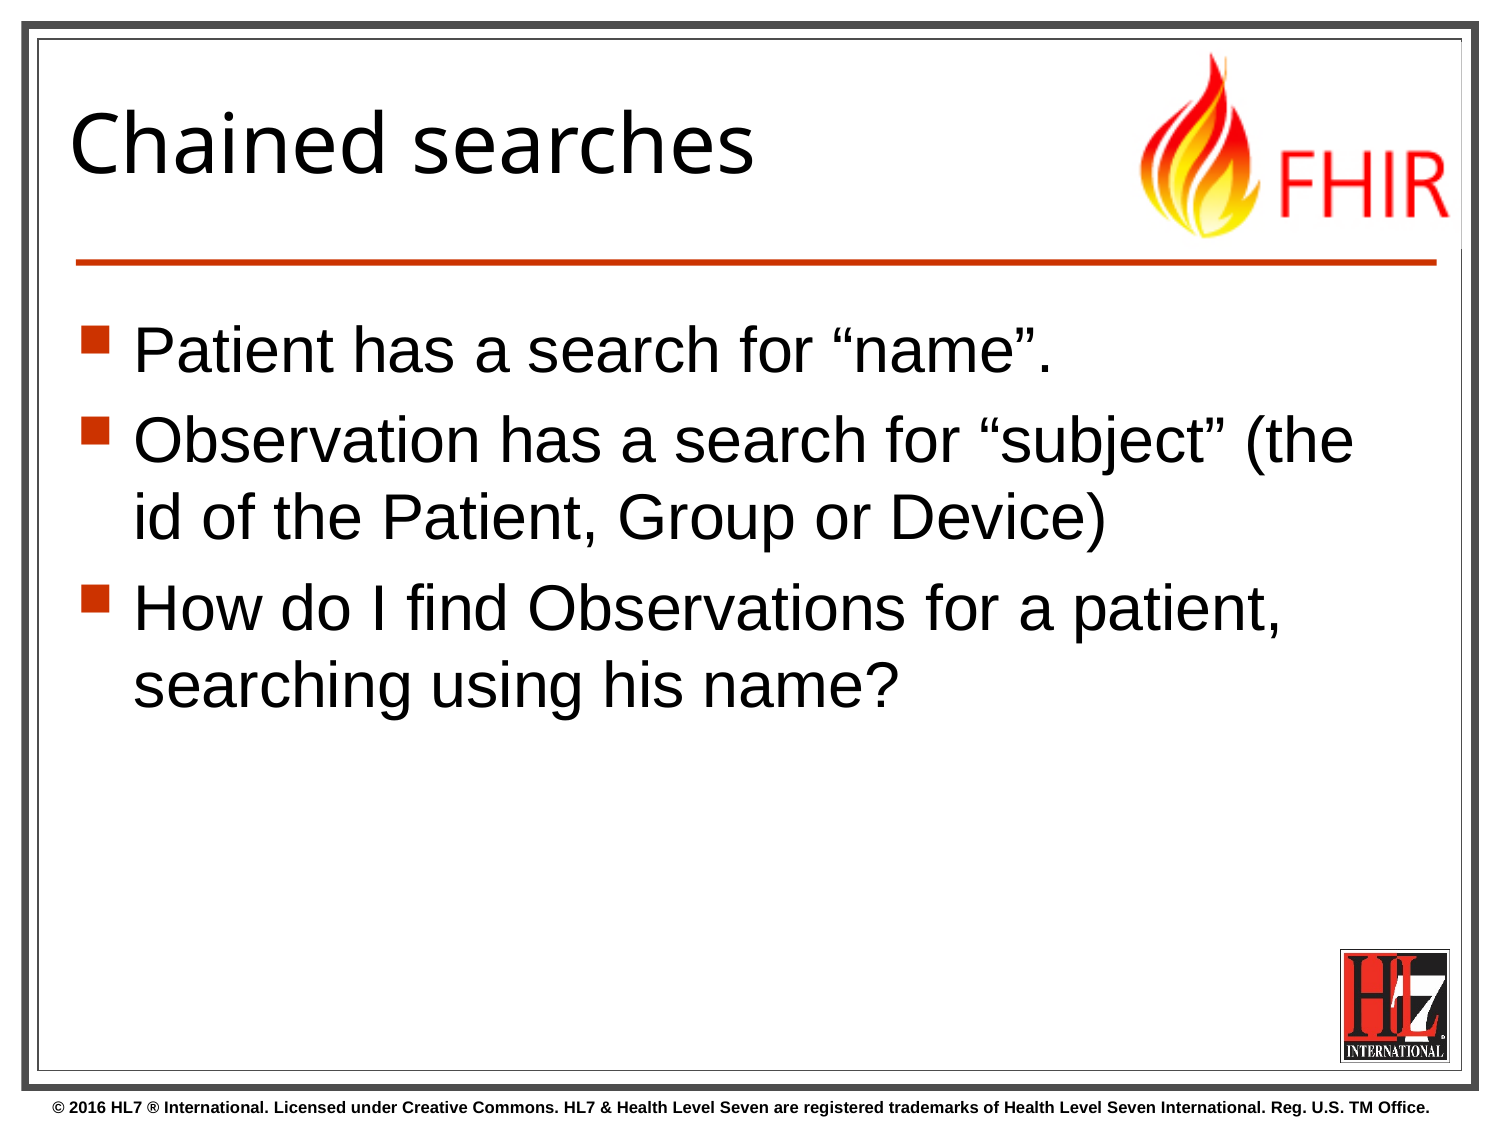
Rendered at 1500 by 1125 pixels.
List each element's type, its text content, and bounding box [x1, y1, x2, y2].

picture [1340, 949, 1450, 1063]
title Chained searches [53, 54, 1128, 244]
picture [1128, 42, 1462, 249]
list Patient has a search for “name”. Observation has a search for “subject” (the id of the Patient, Group or Device) How do I find Observations for a patient, searching using his name? [62, 299, 1438, 1035]
